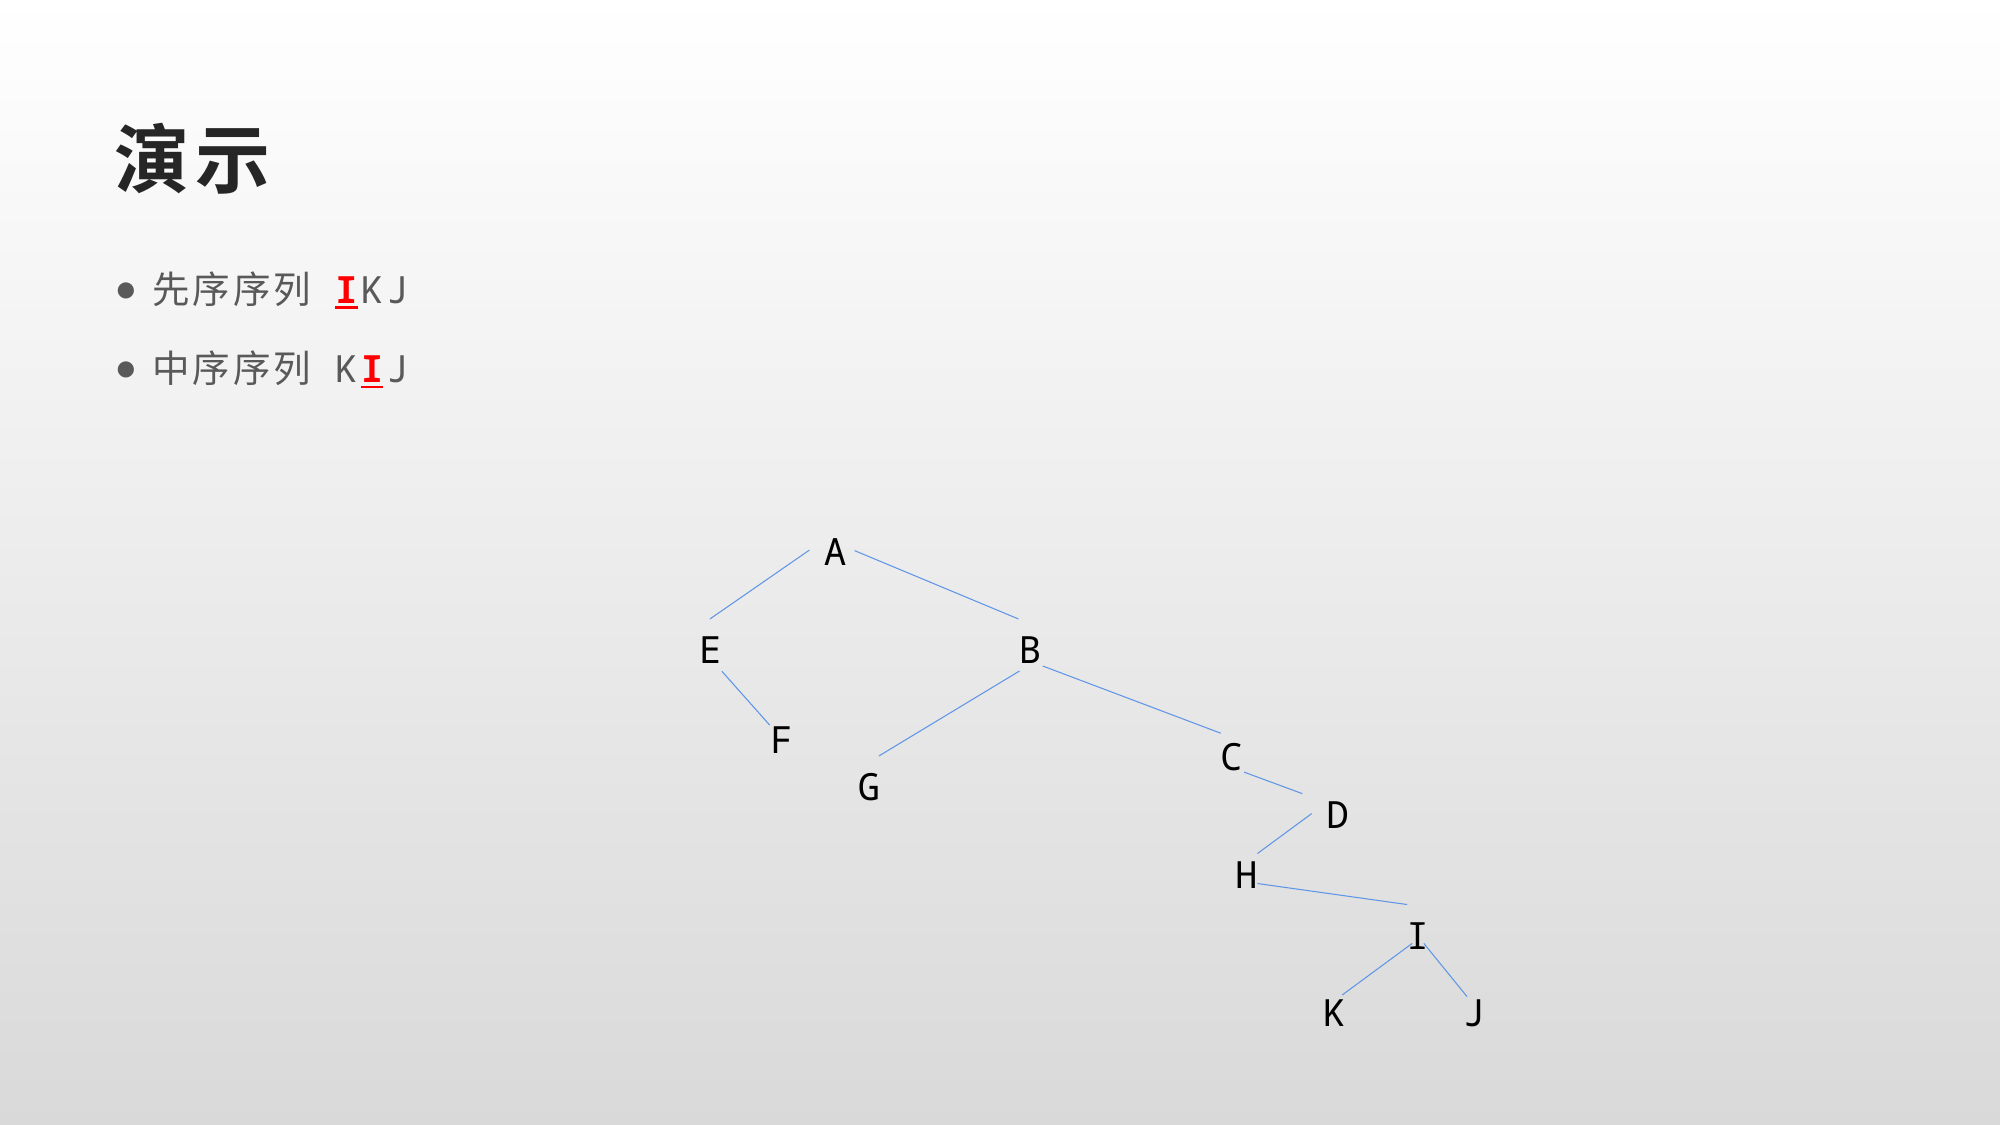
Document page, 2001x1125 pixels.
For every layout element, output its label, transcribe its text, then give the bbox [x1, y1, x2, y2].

text_box F [755, 708, 808, 769]
text_box H [1220, 844, 1273, 904]
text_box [1257, 883, 1408, 905]
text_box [721, 671, 770, 726]
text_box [878, 670, 1020, 756]
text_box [1257, 813, 1313, 854]
text_box C [1205, 725, 1376, 785]
text_box B [1003, 618, 1175, 679]
text_box E [684, 618, 855, 679]
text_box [1244, 772, 1303, 794]
text_box K [1308, 981, 1361, 1042]
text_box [709, 550, 810, 619]
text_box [1342, 943, 1413, 995]
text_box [1423, 943, 1468, 997]
list 先序序列 IKJ 中序序列 KIJ [99, 244, 1900, 1026]
text_box A [809, 520, 980, 580]
text_box I [1391, 904, 1444, 965]
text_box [854, 550, 1019, 619]
title 演示 [99, 99, 1900, 216]
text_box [1042, 665, 1221, 734]
text_box G [843, 755, 915, 816]
text_box D [1311, 783, 1364, 844]
text_box J [1448, 981, 1501, 1042]
